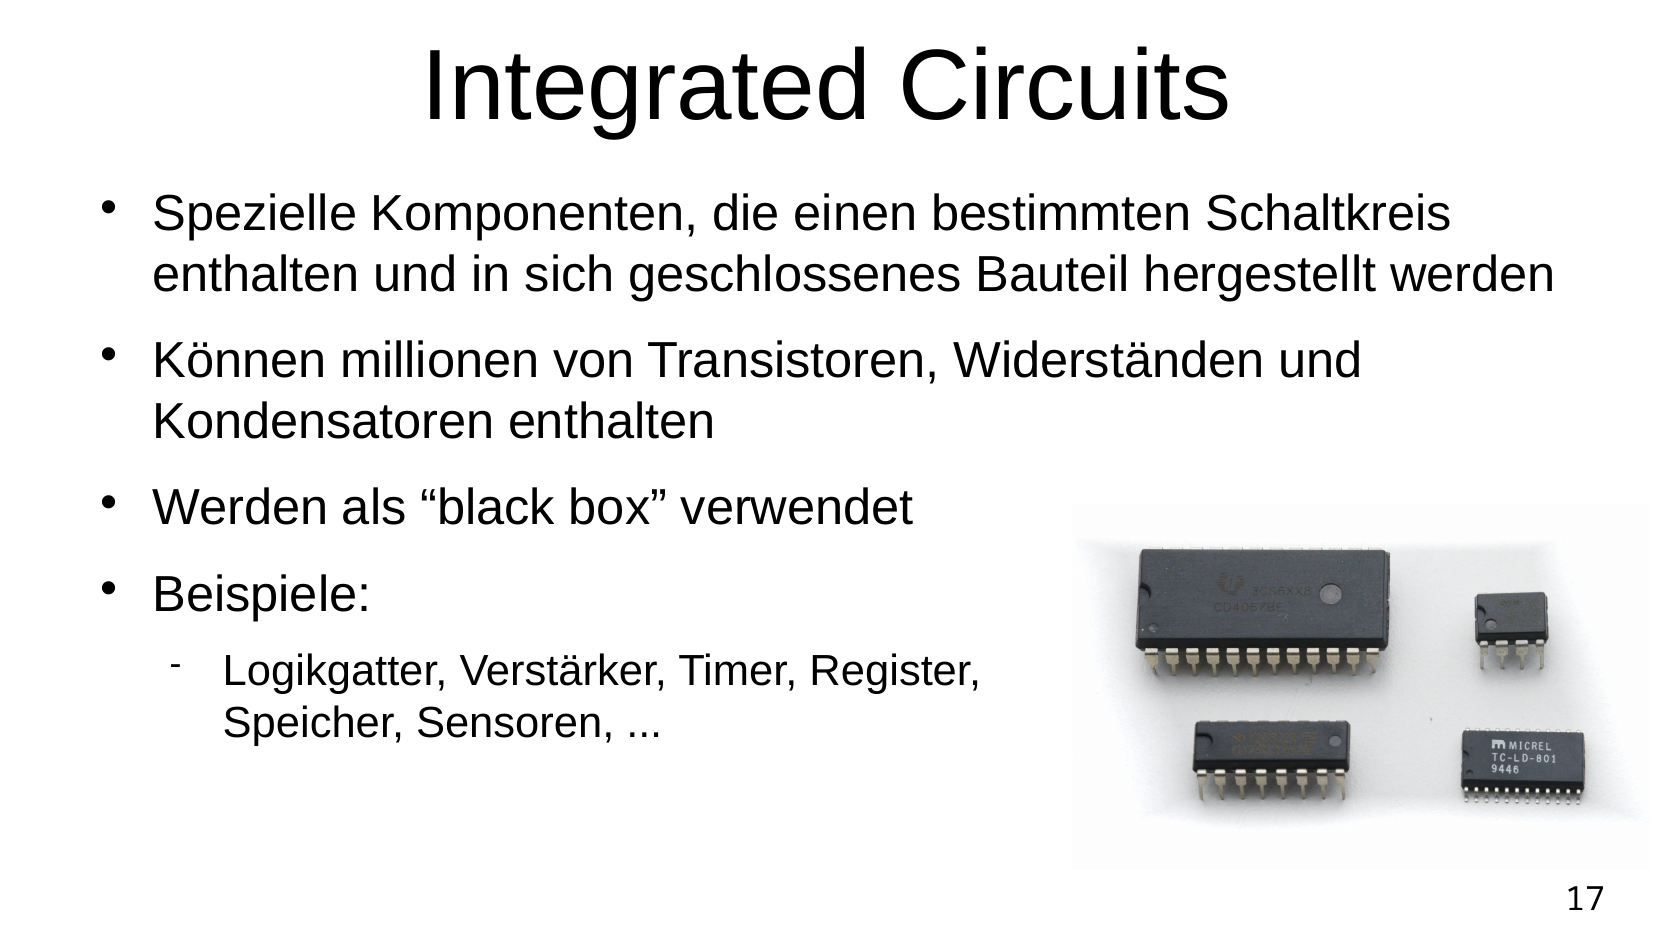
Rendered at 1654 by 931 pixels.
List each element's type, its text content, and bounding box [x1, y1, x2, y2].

text_box Integrated Circuits [82, 19, 1571, 140]
text_box Spezielle Komponenten, die einen bestimmten Schaltkreis enthalten und in sich geschlossenes Bauteil hergestellt werden Können millionen von Transistoren, Widerständen und Kondensatoren enthalten Werden als “black box” verwendet Beispiele: Logikgatter, Verstärker, Timer, Register, Speicher, Sensoren, ... [82, 179, 1571, 810]
picture [1071, 503, 1651, 871]
